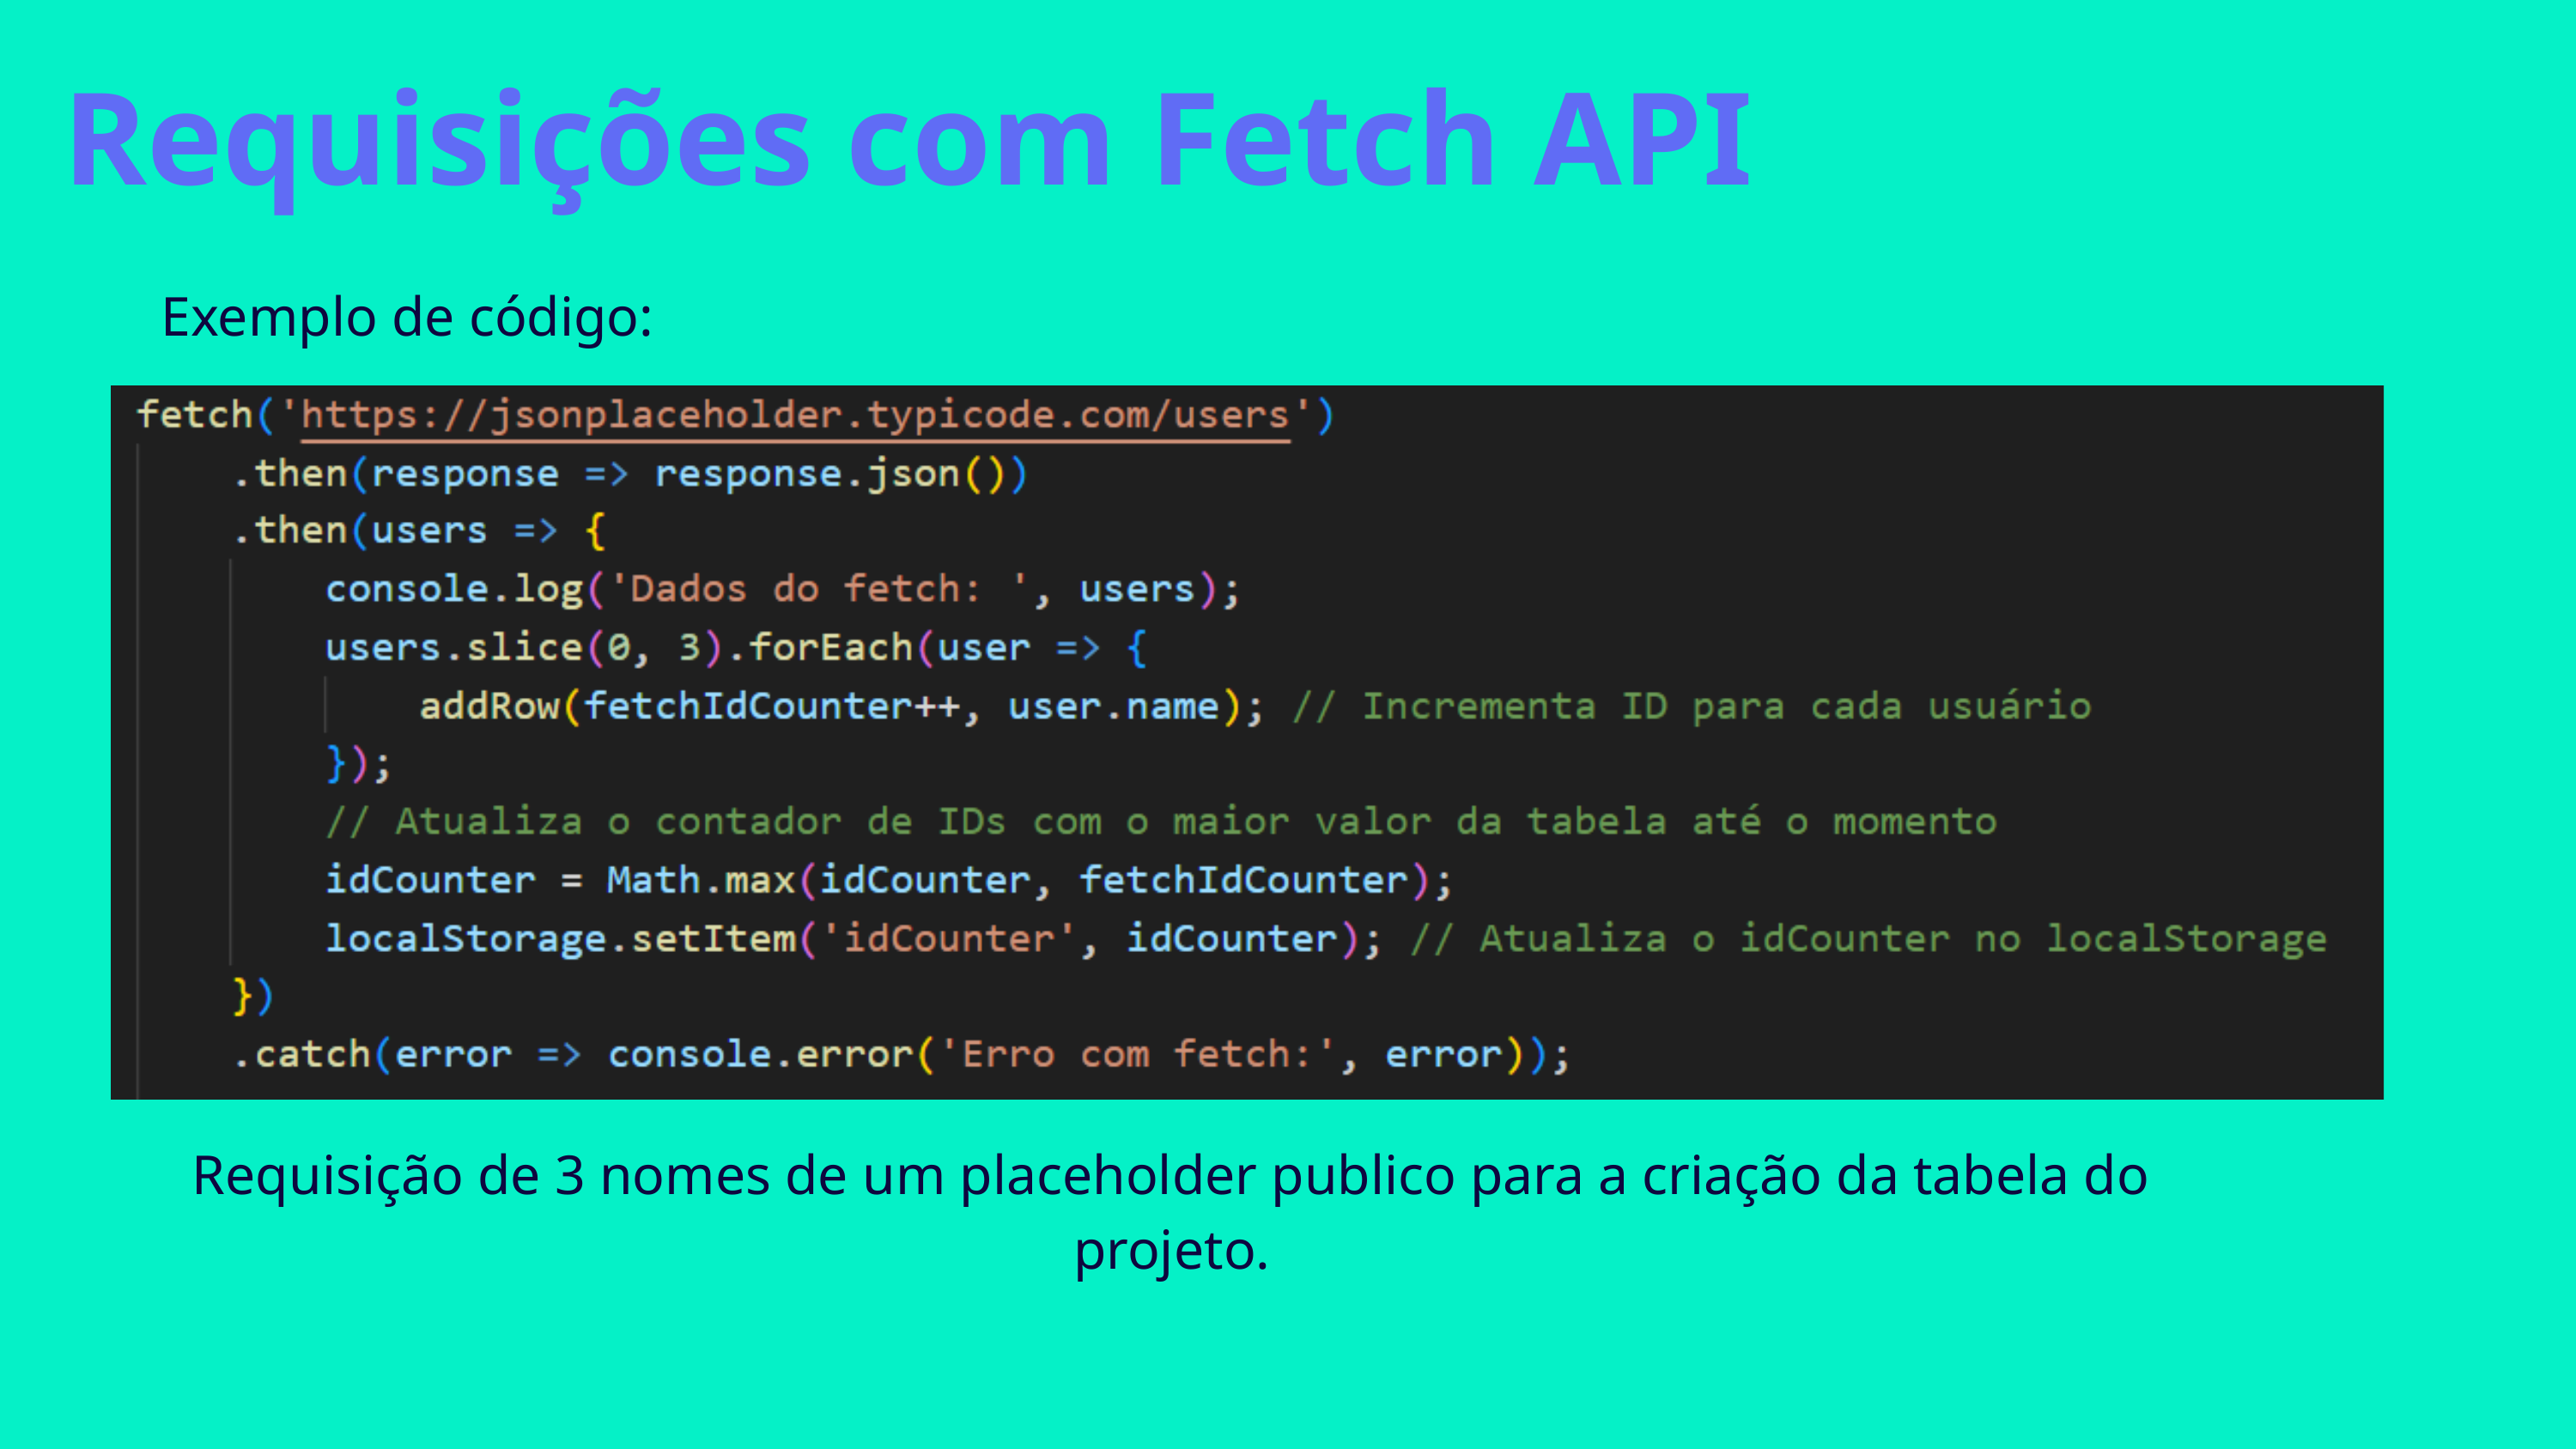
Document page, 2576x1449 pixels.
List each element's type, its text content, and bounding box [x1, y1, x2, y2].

text_box Requisições com Fetch API [63, 66, 1832, 211]
text_box [111, 385, 2385, 1100]
text_box Requisição de 3 nomes de um placeholder publico para a criação da tabela do projeto. [144, 1130, 2200, 1281]
text_box Exemplo de código: [111, 271, 705, 348]
